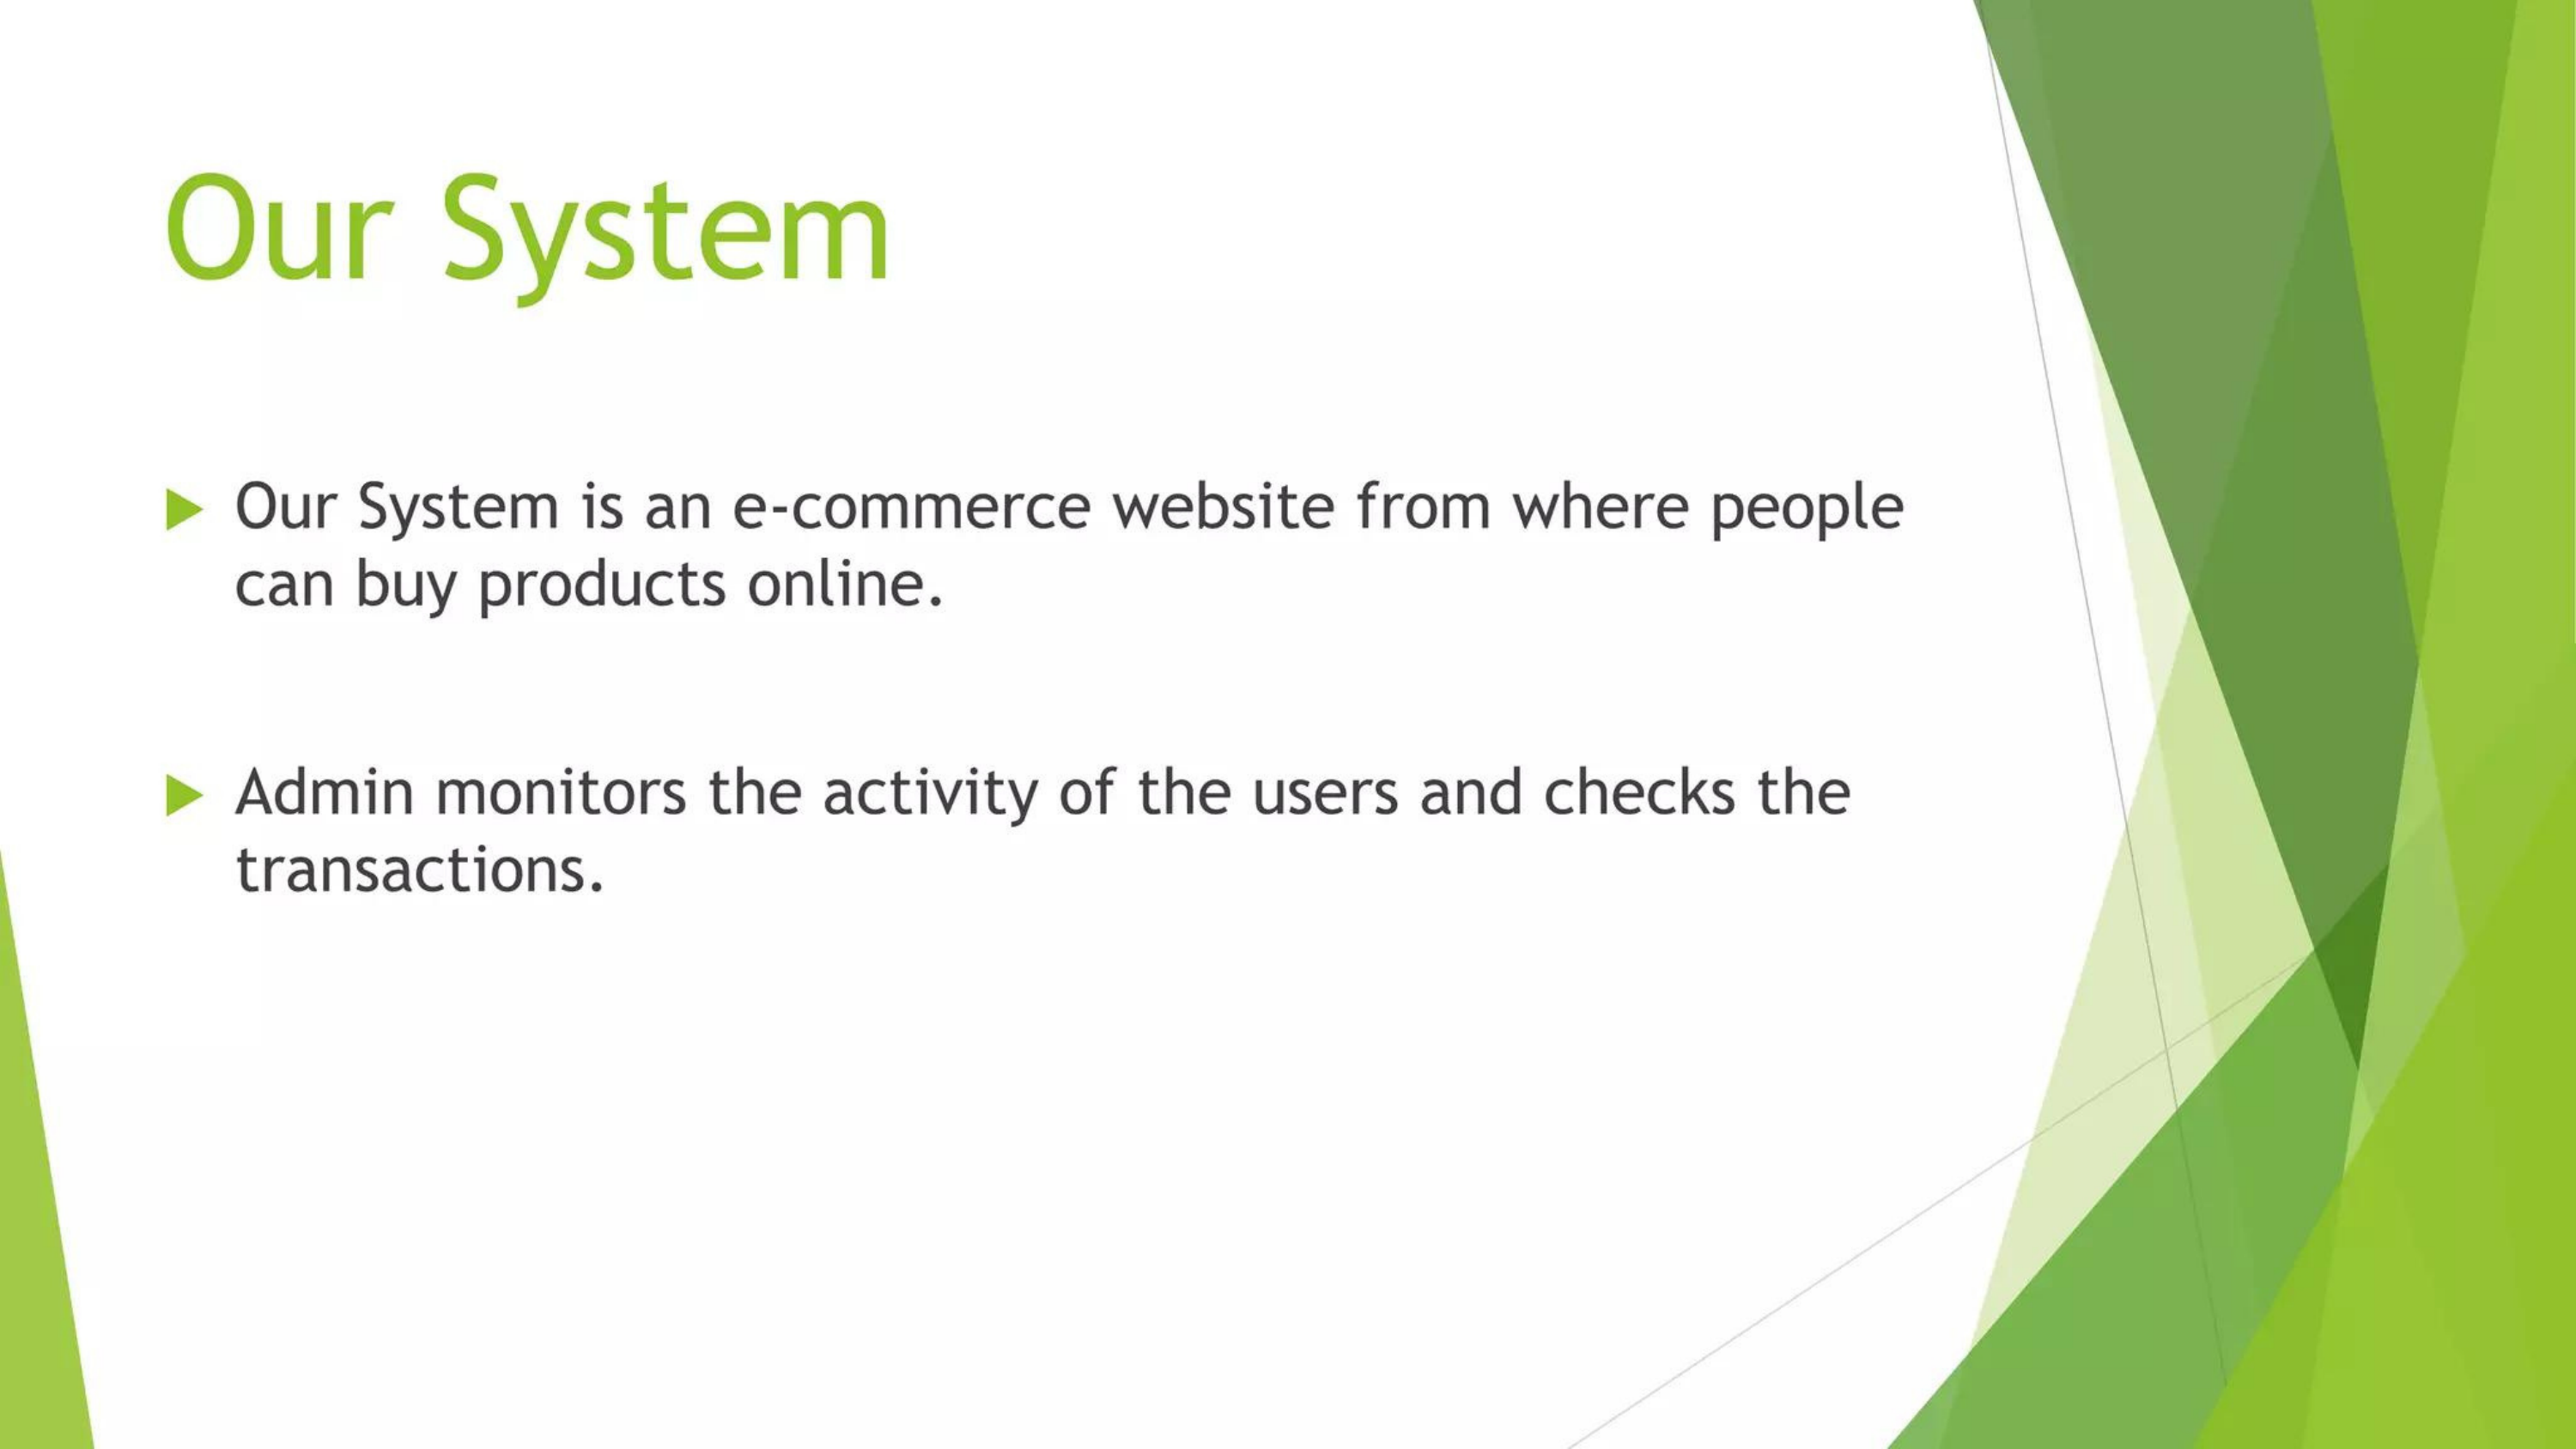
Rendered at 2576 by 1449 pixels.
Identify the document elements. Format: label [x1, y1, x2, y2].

text_box [0, 0, 2576, 1449]
